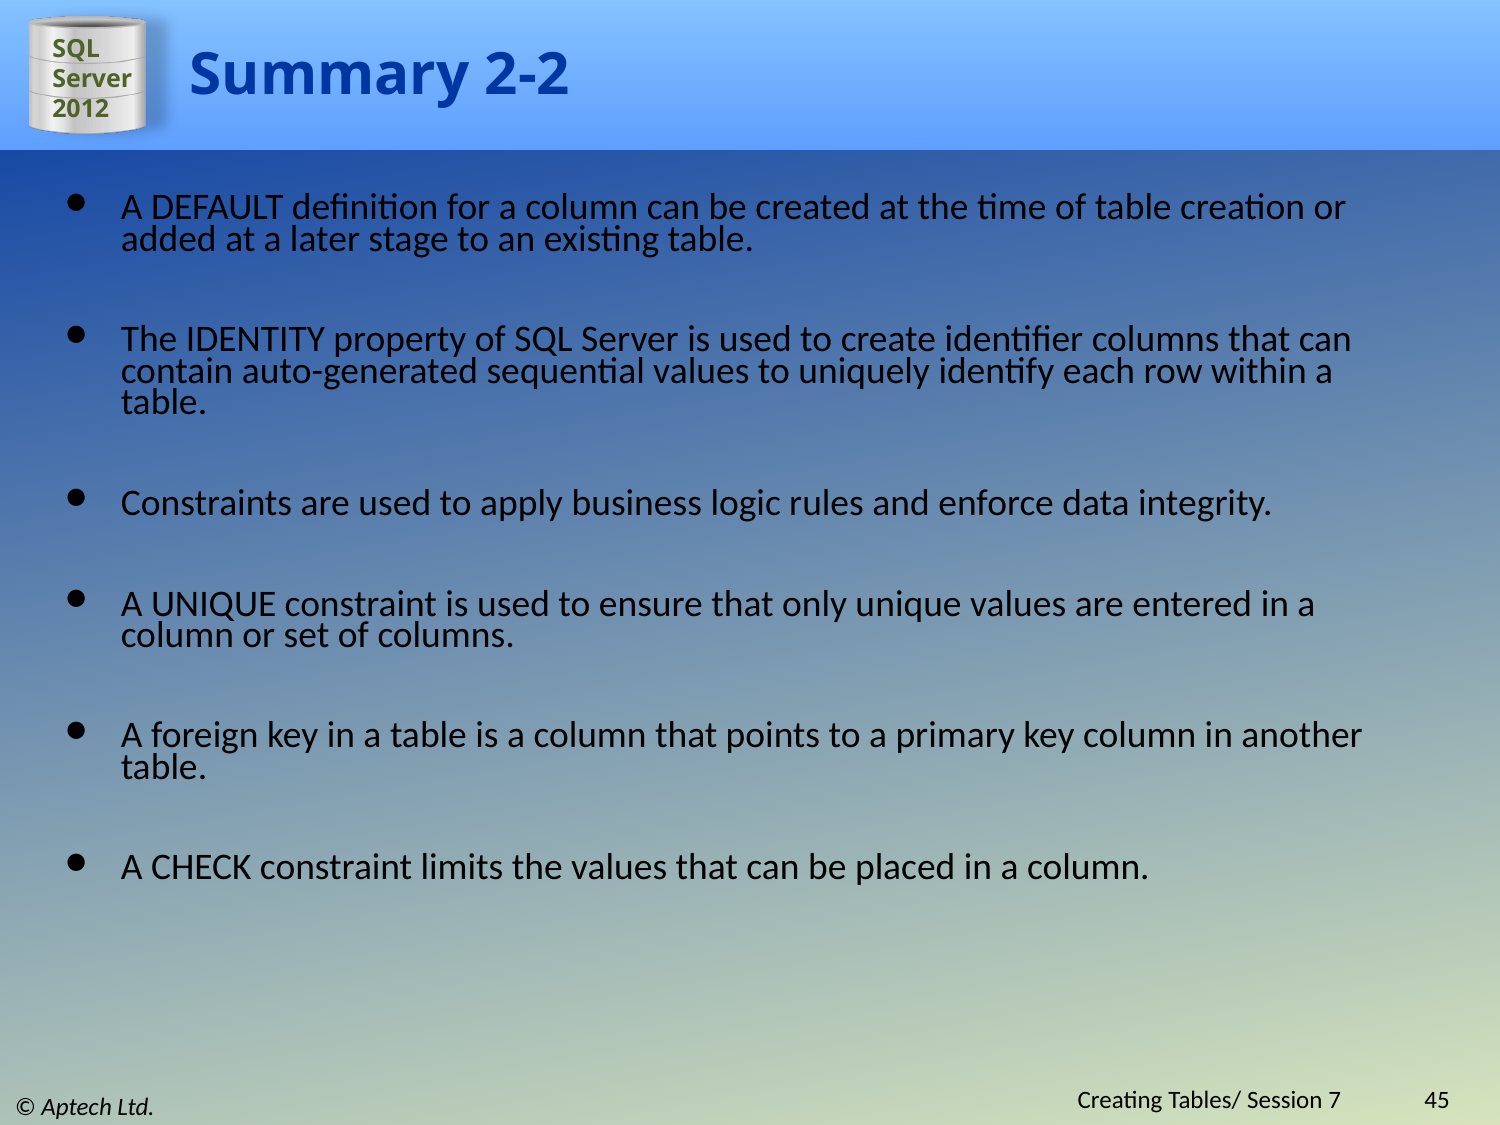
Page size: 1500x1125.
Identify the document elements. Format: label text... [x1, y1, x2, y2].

title Summary 2-2 [174, 37, 1426, 106]
text_box A DEFAULT definition for a column can be created at the time of table creation or added at a later stage to an existing table. The IDENTITY property of SQL Server is used to create identifier columns that can contain auto-generated sequential values to uniquely identify each row within a table. Constraints are used to apply business logic rules and enforce data integrity. A UNIQUE constraint is used to ensure that only unique values are entered in a column or set of columns. A foreign key in a table is a column that points to a primary key column in another table. A CHECK constraint limits the values that can be placed in a column. [50, 187, 1438, 894]
picture [24, 0, 150, 150]
slide_number 45 [1363, 1084, 1465, 1113]
footer Creating Tables/ Session 7 [375, 1084, 1363, 1113]
